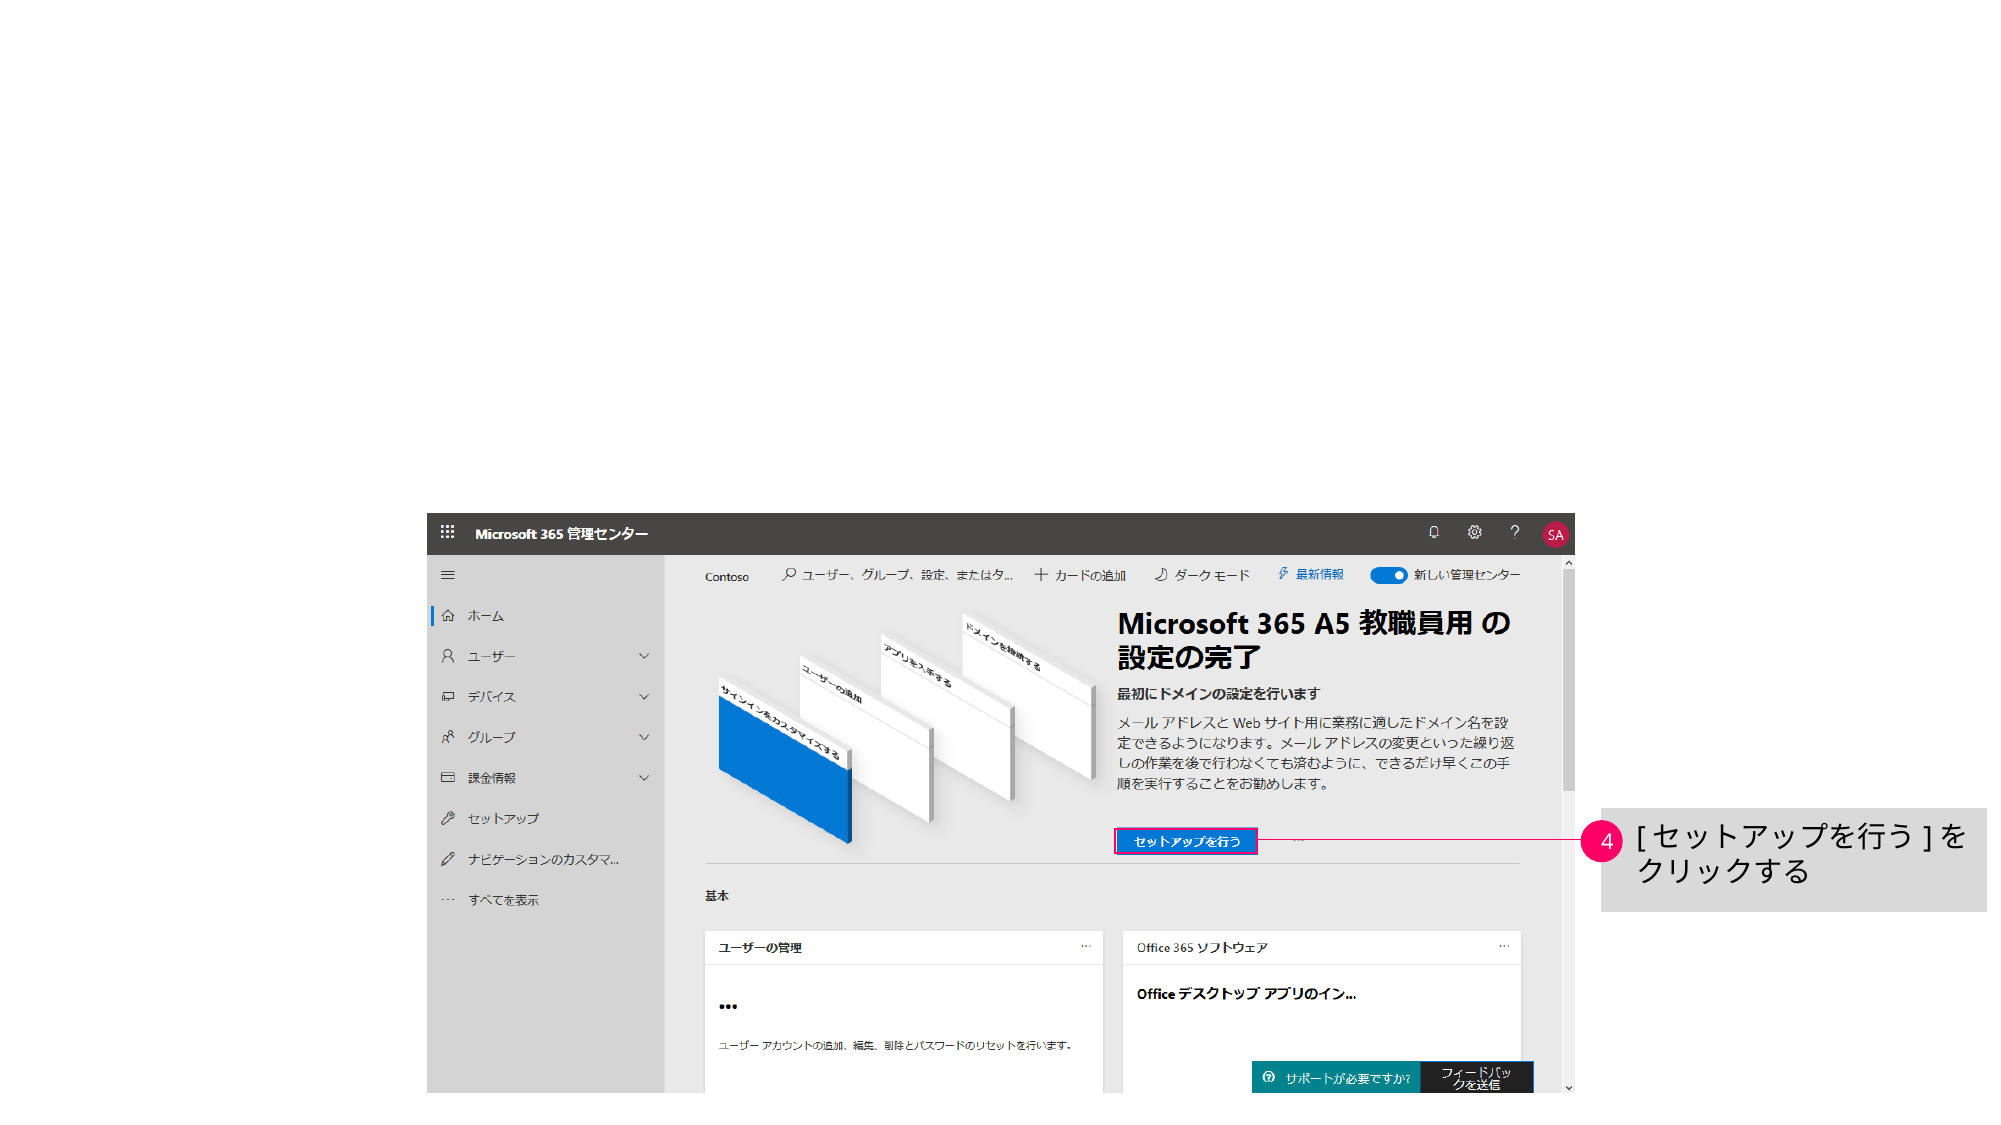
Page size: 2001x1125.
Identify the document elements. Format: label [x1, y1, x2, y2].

text_box [427, 513, 1986, 1093]
